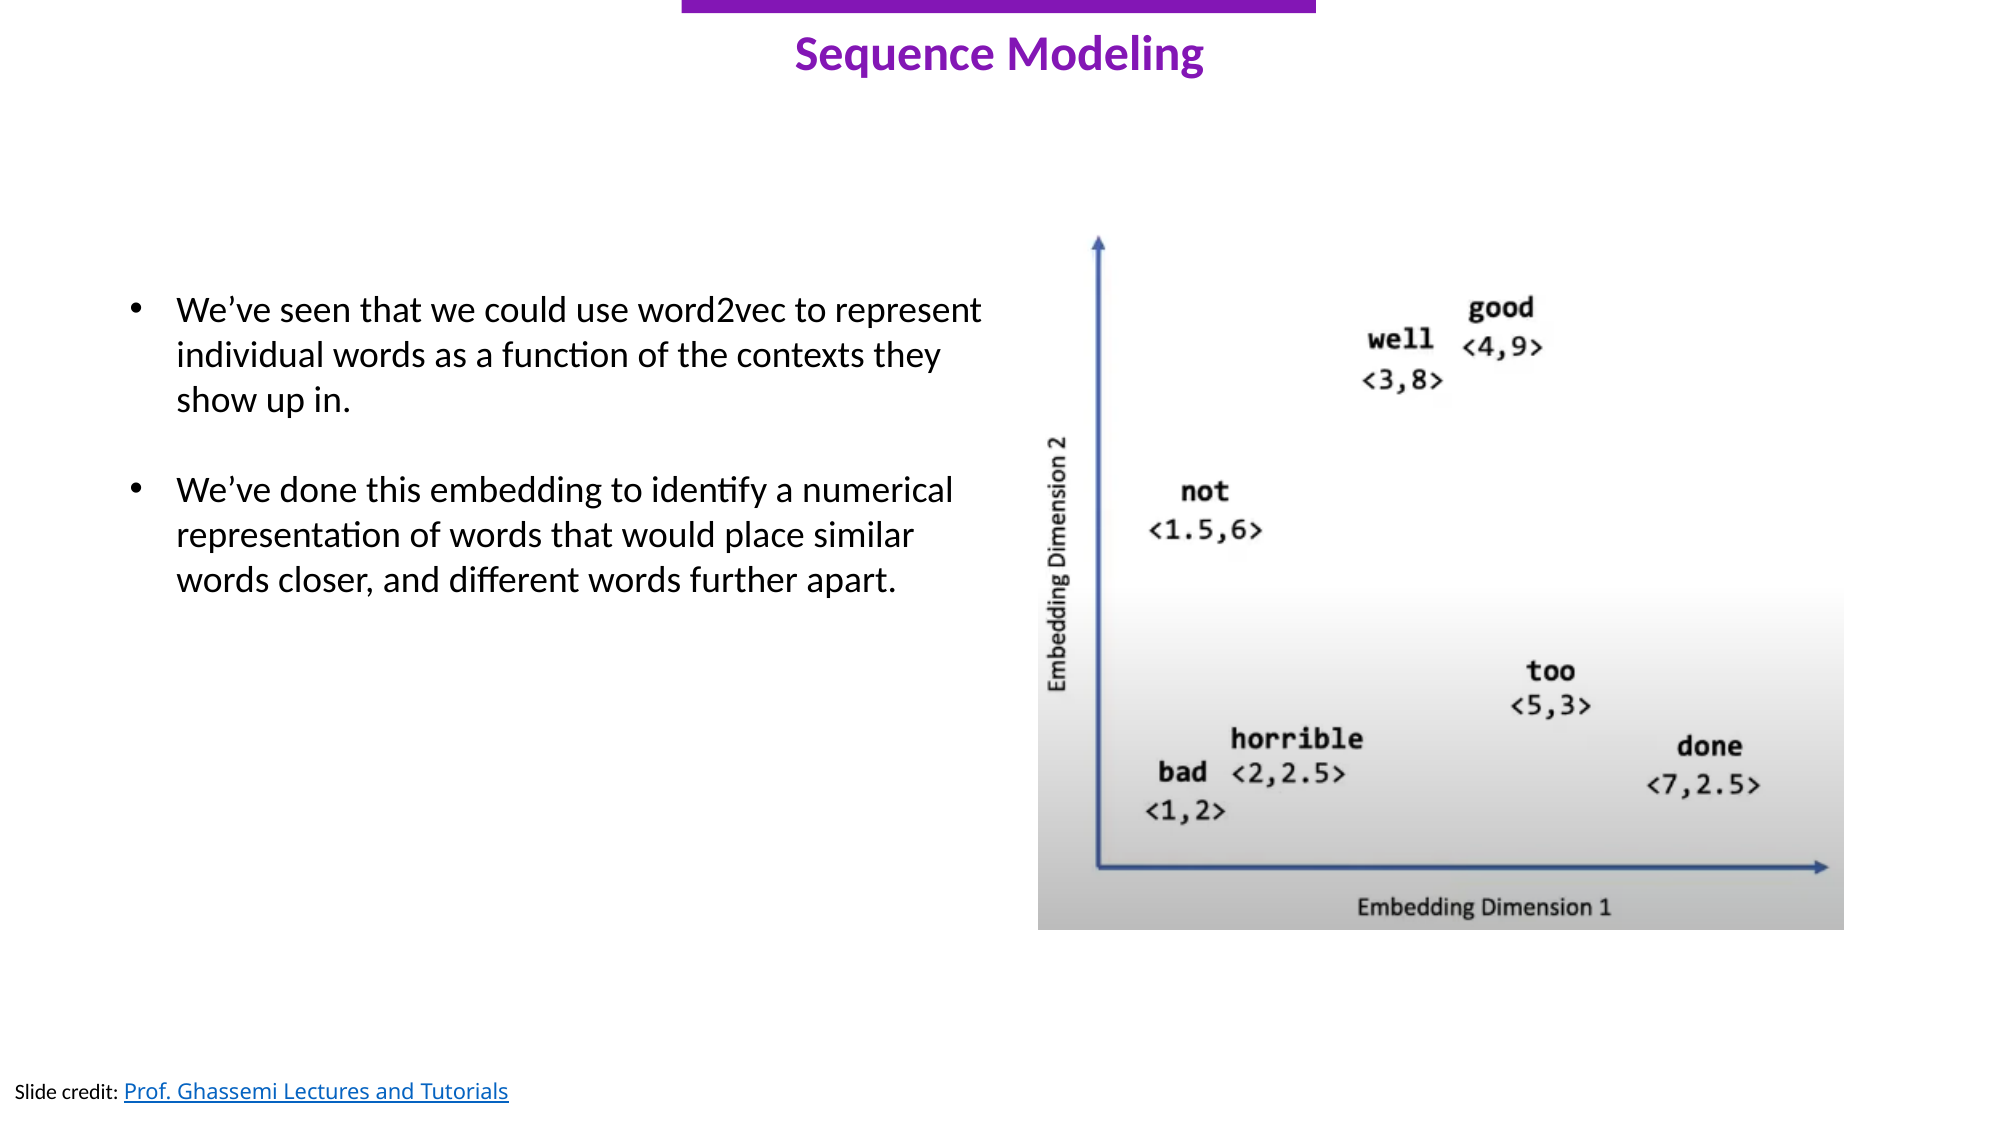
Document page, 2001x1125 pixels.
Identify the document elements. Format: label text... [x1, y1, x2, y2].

picture [1038, 229, 1844, 930]
text_box [681, 0, 1317, 13]
text_box We’ve seen that we could use word2vec to represent individual words as a function of the contexts they show up in. We’ve done this embedding to identify a numerical representation of words that would place similar words closer, and different words further apart. [114, 277, 999, 698]
text_box Sequence Modeling [664, 13, 1335, 89]
text_box Slide credit: Prof. Ghassemi Lectures and Tutorials [0, 1070, 1203, 1115]
